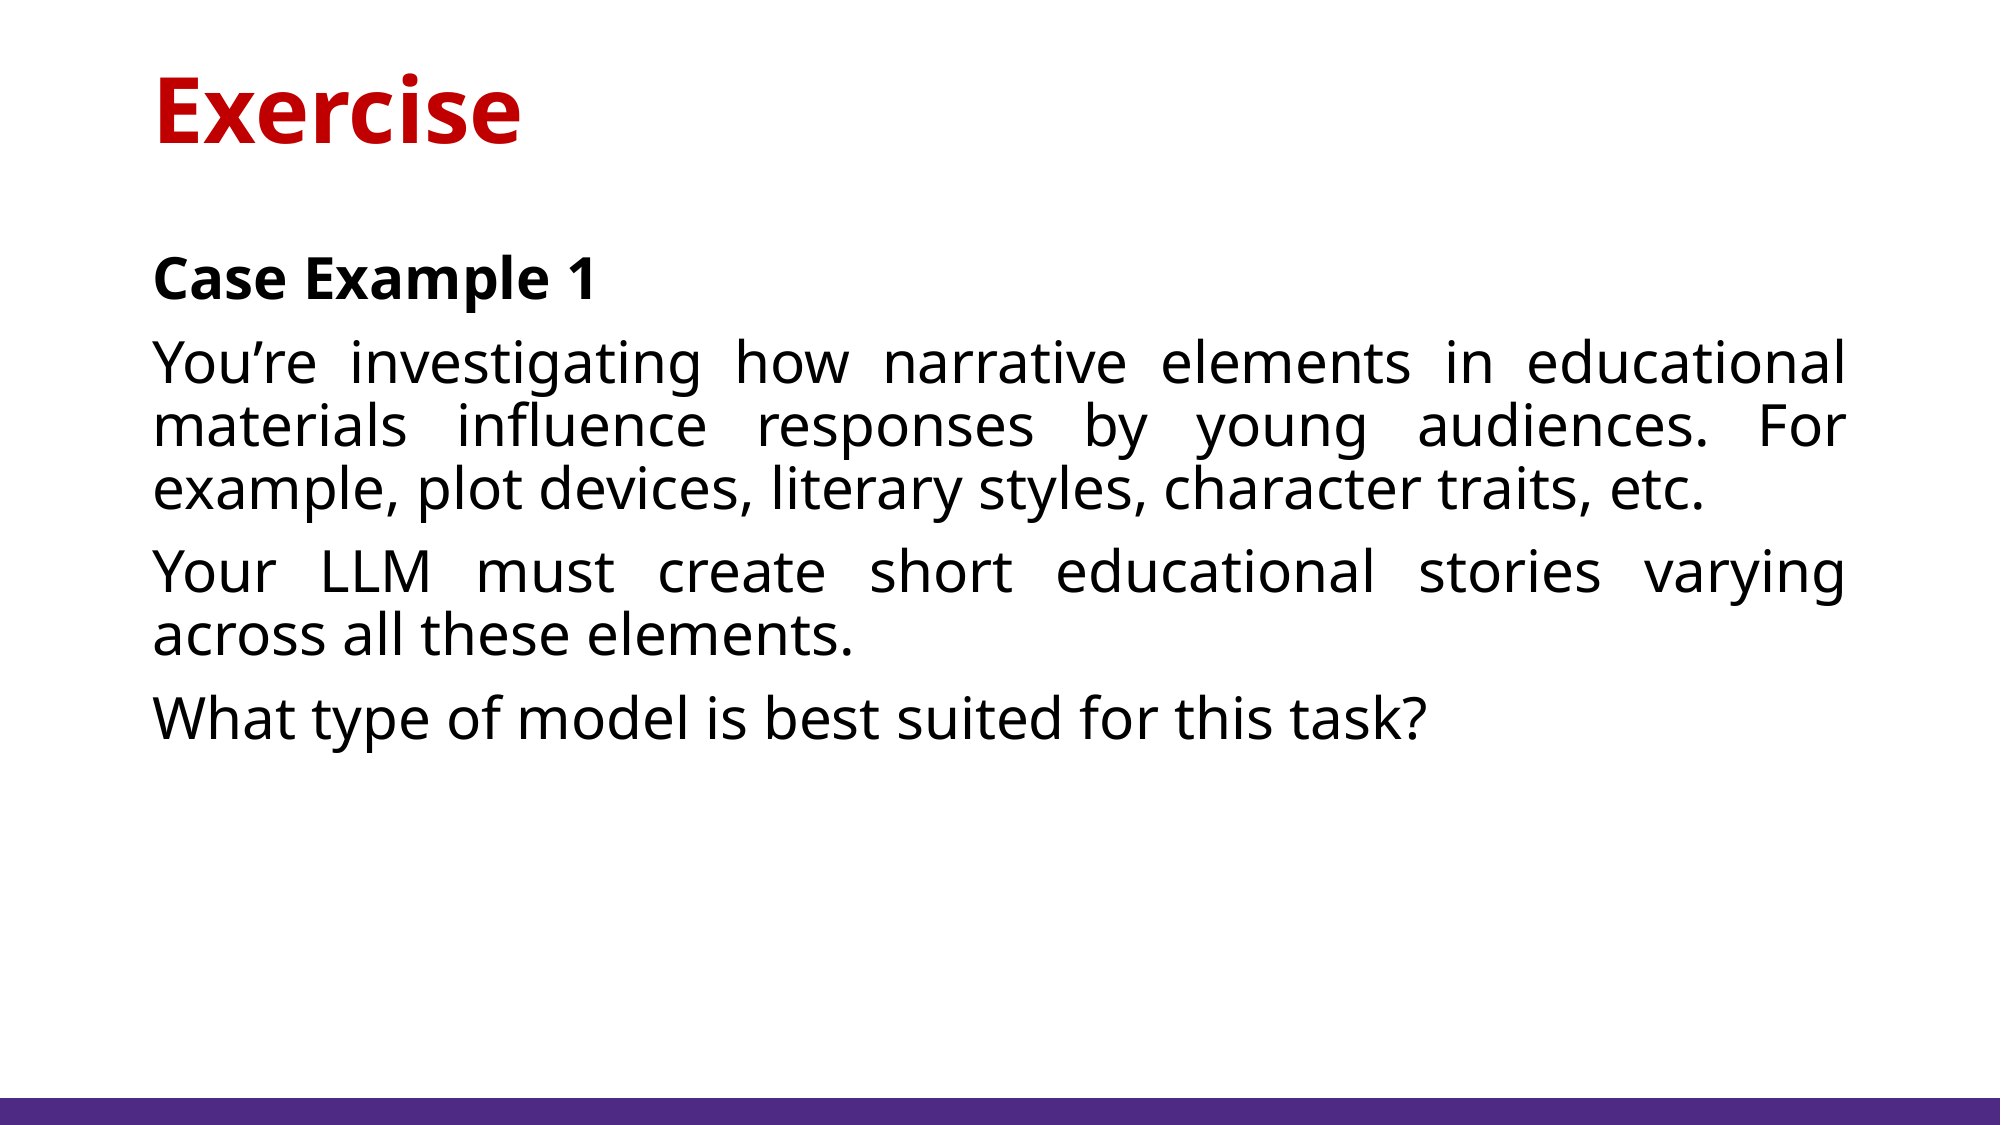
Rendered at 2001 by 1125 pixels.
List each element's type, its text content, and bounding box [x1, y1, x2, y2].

list Case Example 1 You’re investigating how narrative elements in educational materials influence responses by young audiences. For example, plot devices, literary styles, character traits, etc. Your LLM must create short educational stories varying across all these elements. What type of model is best suited for this task? [137, 241, 1863, 1014]
title Exercise [137, 39, 1863, 188]
